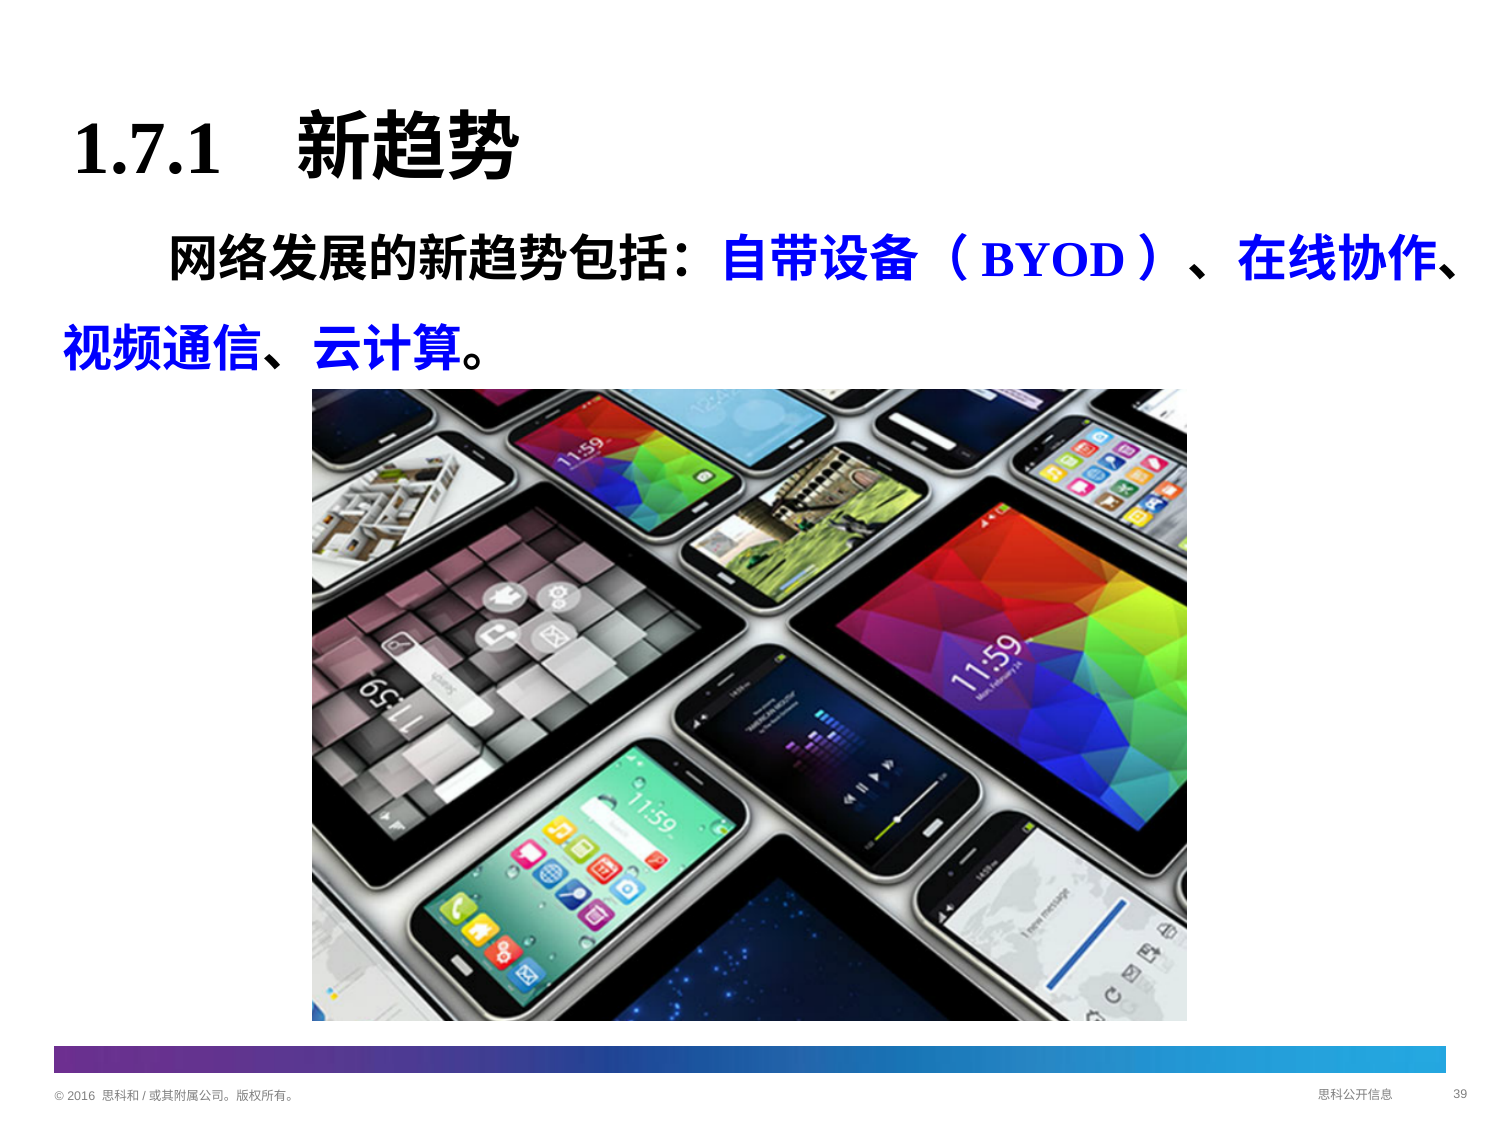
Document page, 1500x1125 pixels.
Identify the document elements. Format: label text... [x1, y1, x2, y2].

title 1.7.1 新趋势 [59, 59, 1468, 197]
picture [312, 389, 1187, 1021]
picture [54, 1046, 1446, 1073]
list 网络发展的新趋势包括：自带设备（BYOD）、在线协作、视频通信、云计算。 [47, 188, 1453, 378]
